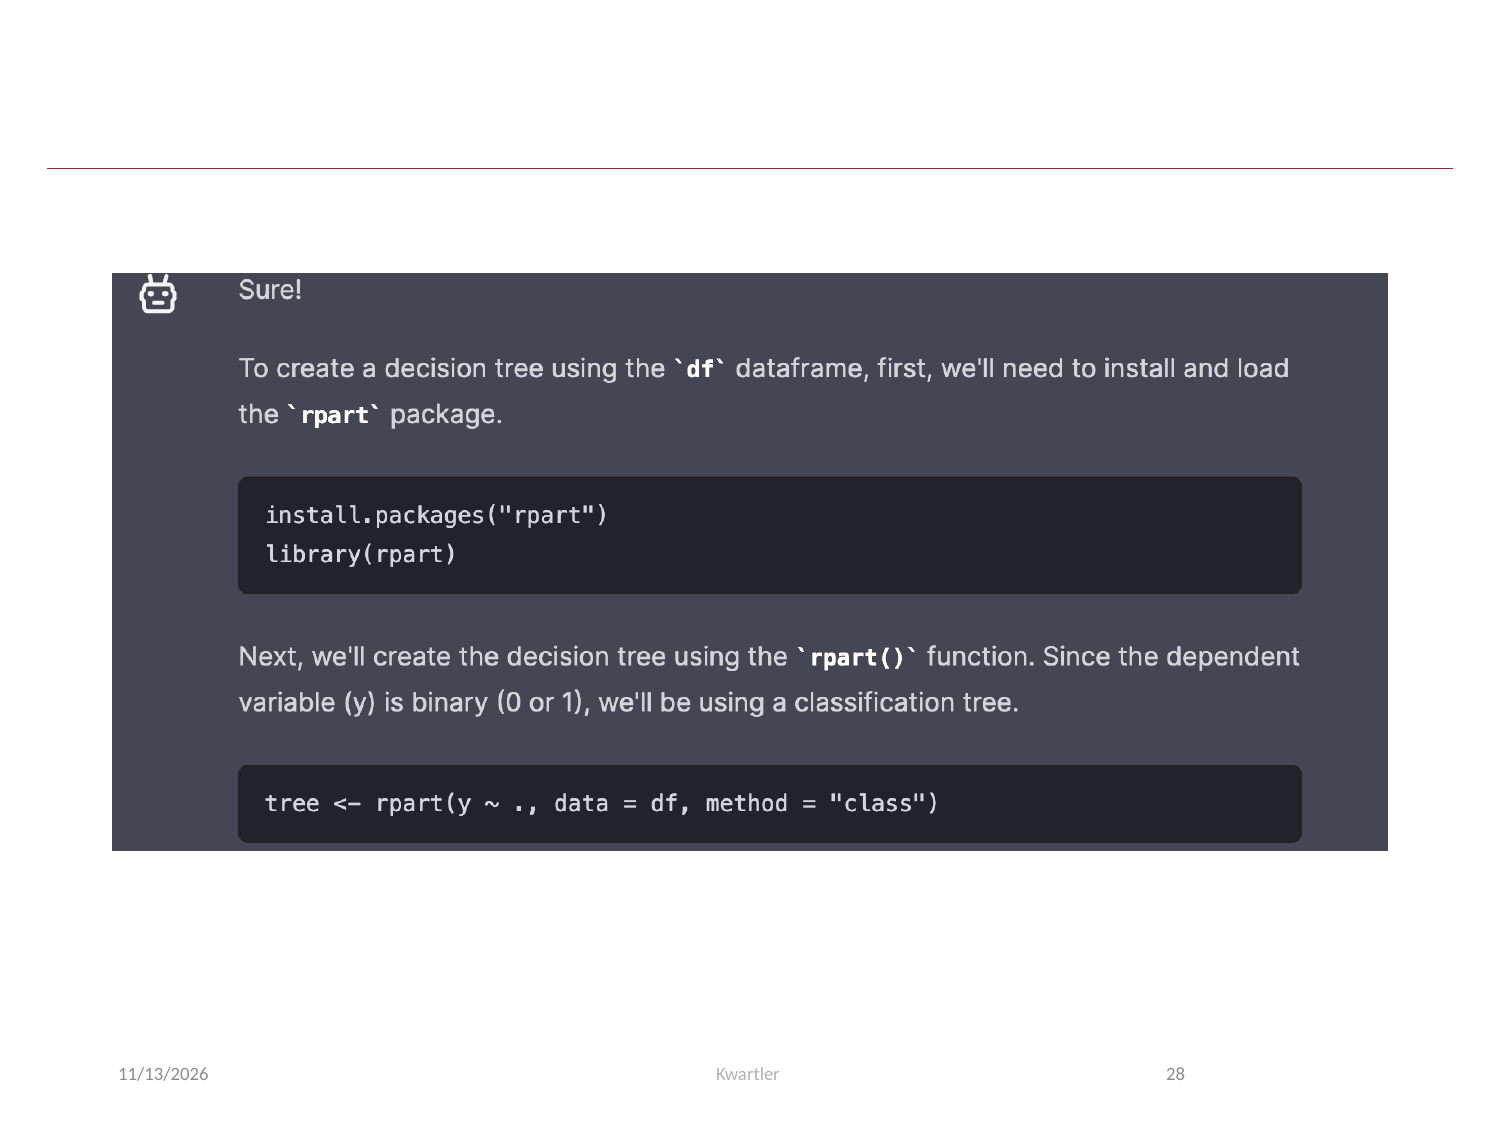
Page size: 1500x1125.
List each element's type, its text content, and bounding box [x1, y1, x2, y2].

slide_number 28 [1059, 1042, 1200, 1103]
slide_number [103, 1042, 441, 1103]
footer Kwartler [496, 1042, 1004, 1103]
picture [112, 273, 1388, 852]
